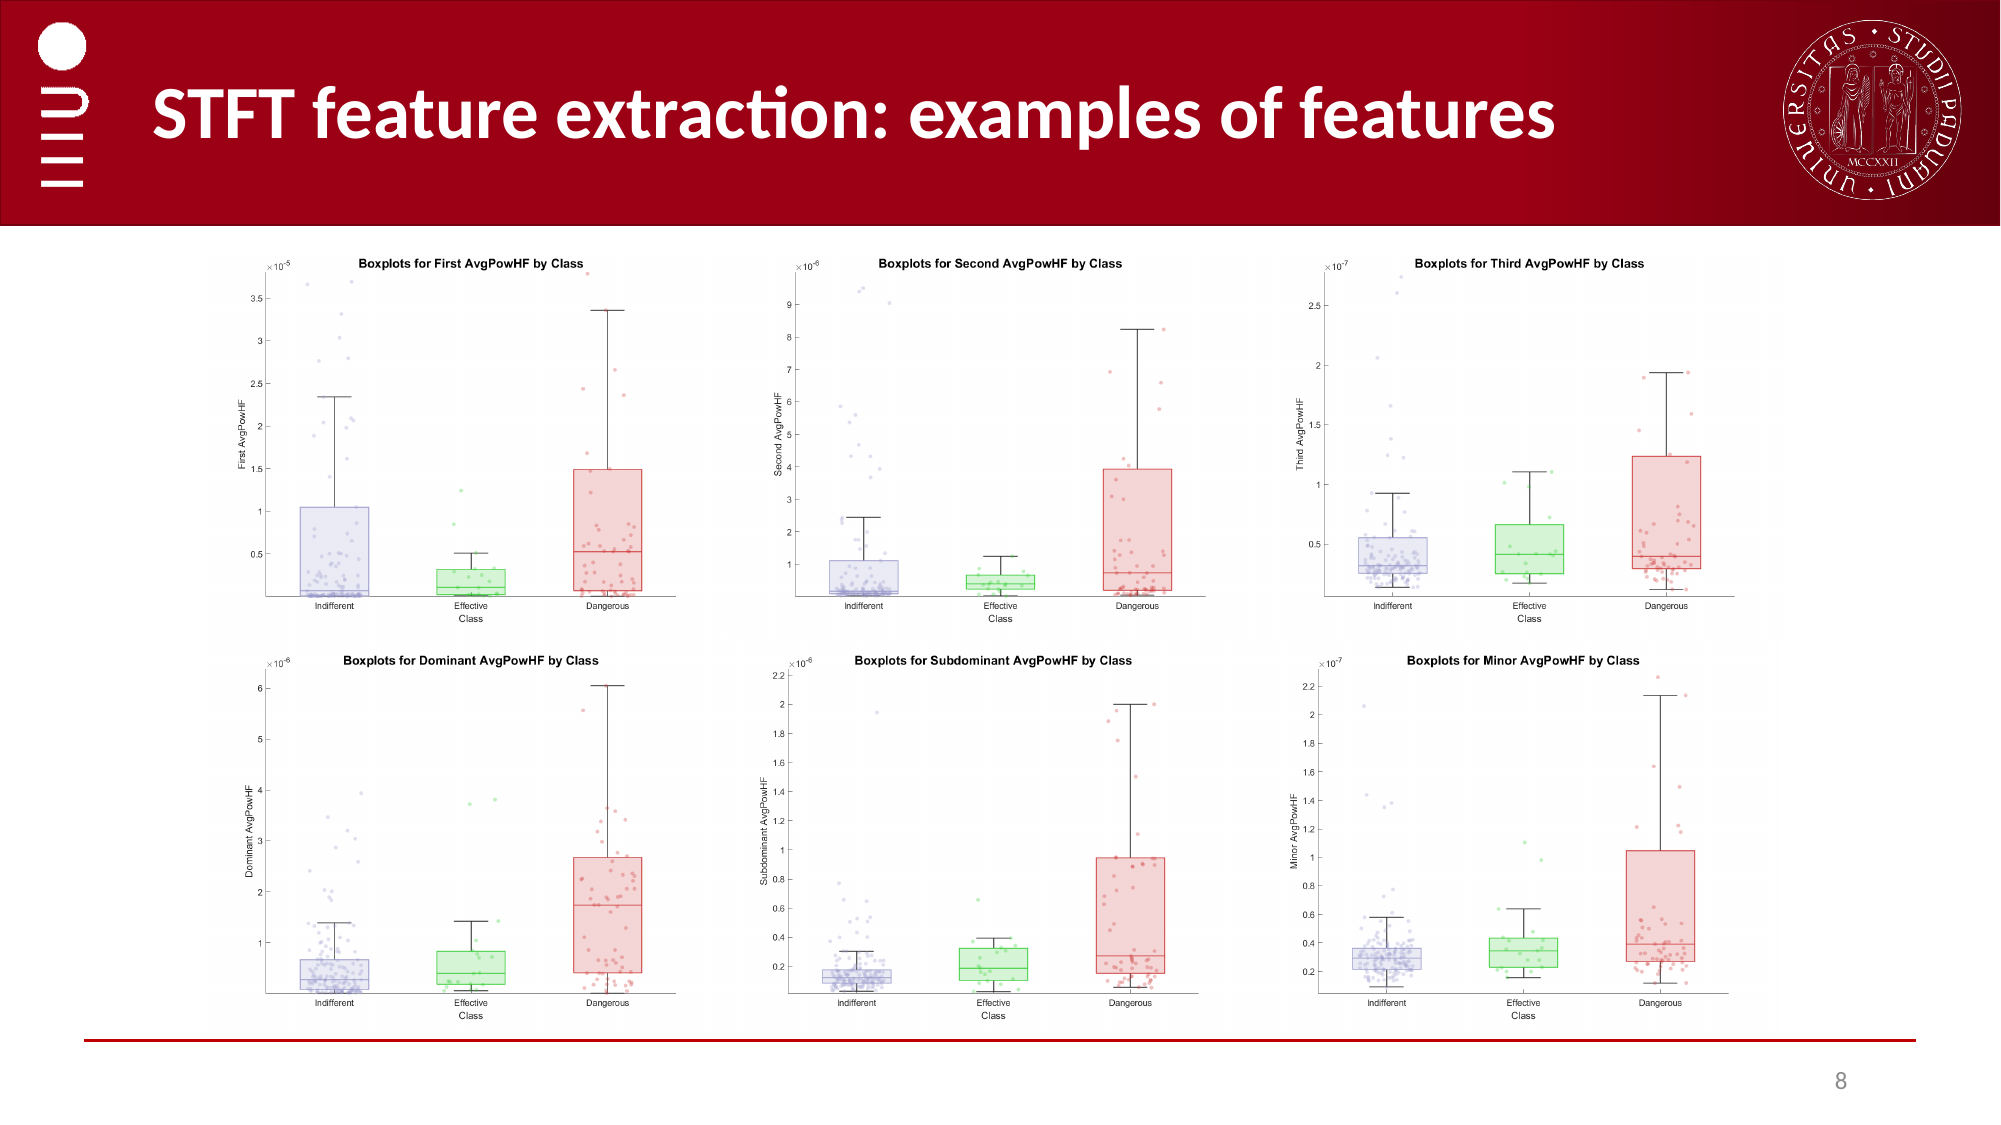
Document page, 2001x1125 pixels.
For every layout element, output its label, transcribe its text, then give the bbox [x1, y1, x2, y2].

picture [1783, 20, 1963, 200]
title STFT feature extraction: examples of features [137, 34, 1799, 194]
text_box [196, 242, 1785, 1037]
slide_number 8 [1412, 1049, 1863, 1110]
